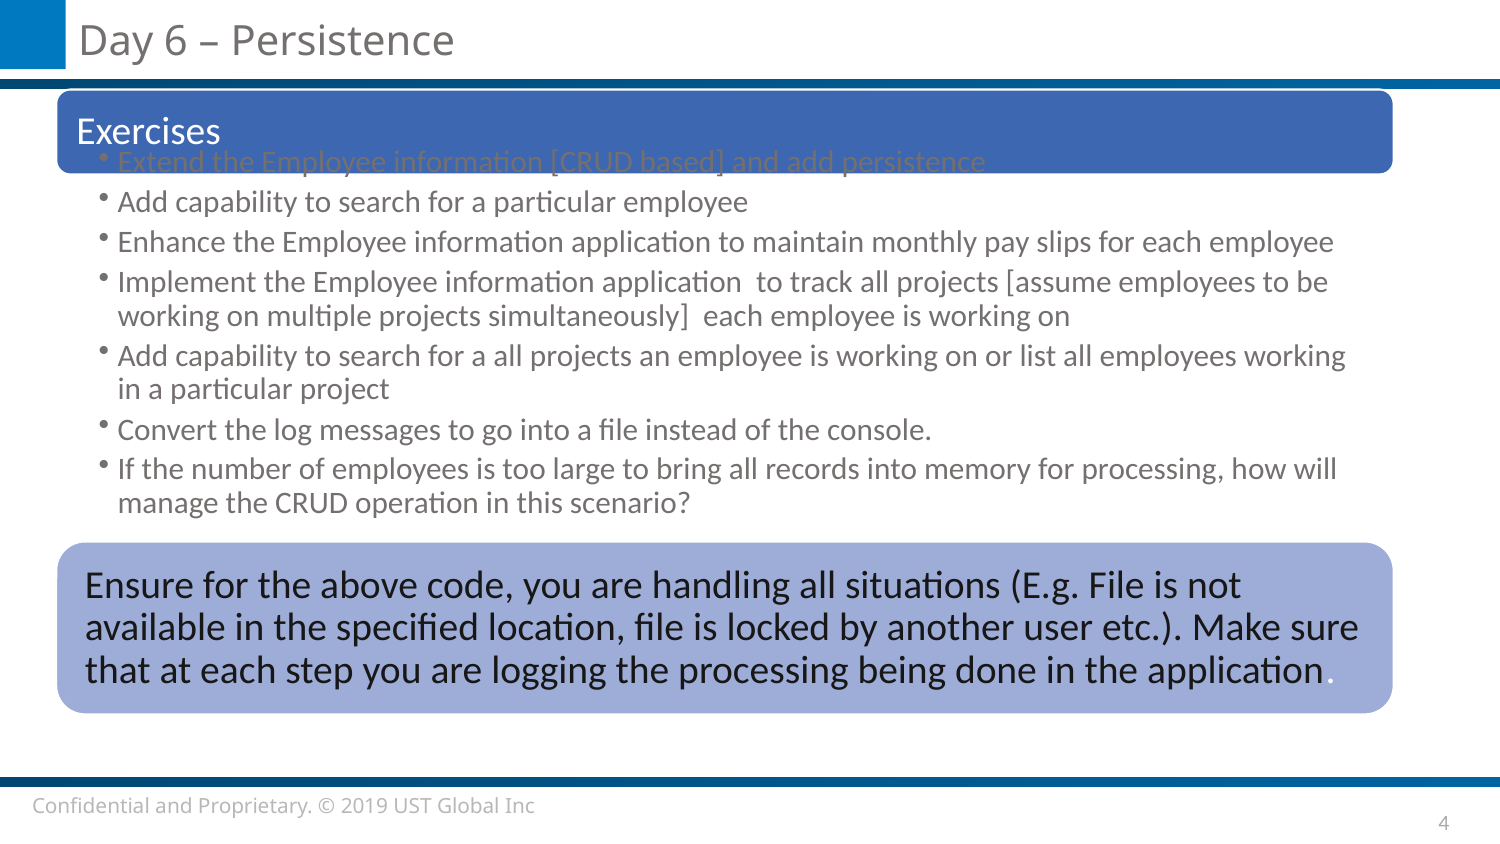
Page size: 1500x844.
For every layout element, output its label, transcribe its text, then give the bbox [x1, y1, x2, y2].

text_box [56, 89, 1394, 754]
text_box [0, 777, 1500, 787]
text_box [0, 79, 1500, 89]
title Day 6 – Persistence [78, 13, 1453, 65]
